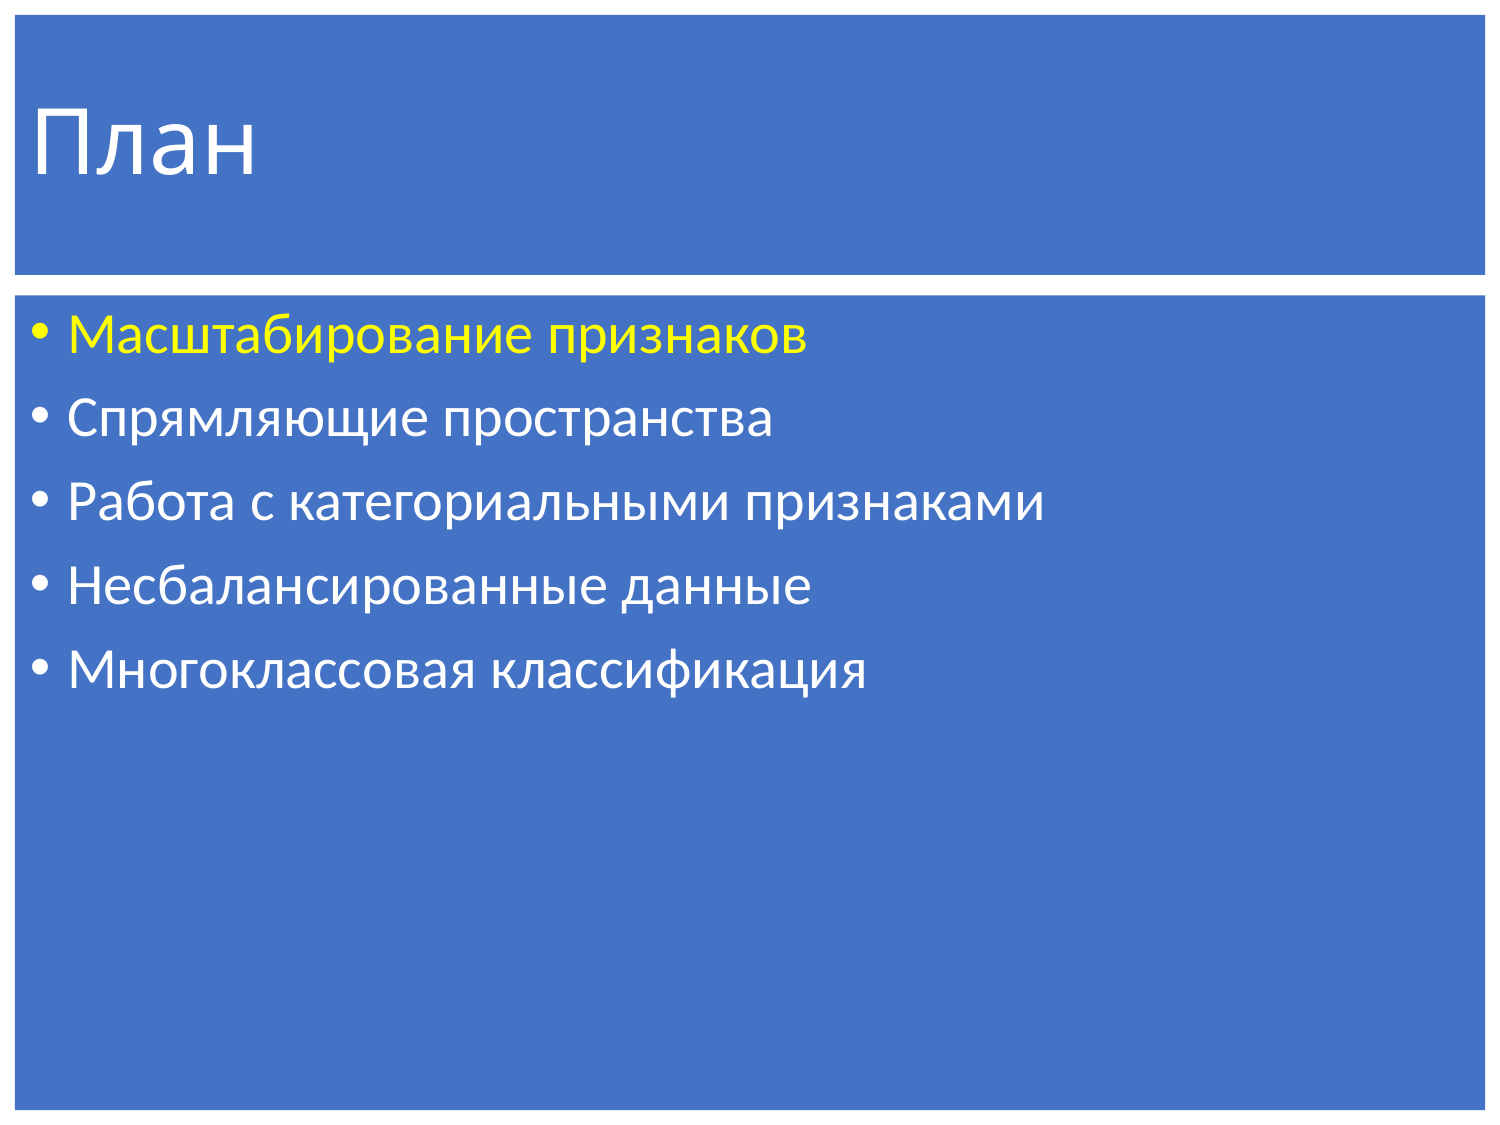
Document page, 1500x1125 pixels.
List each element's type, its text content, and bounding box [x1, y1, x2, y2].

list Масштабирование признаков Спрямляющие пространства Работа с категориальными признаками Несбалансированные данные Многоклассовая классификация [14, 295, 1486, 1111]
title План [14, 14, 1486, 275]
